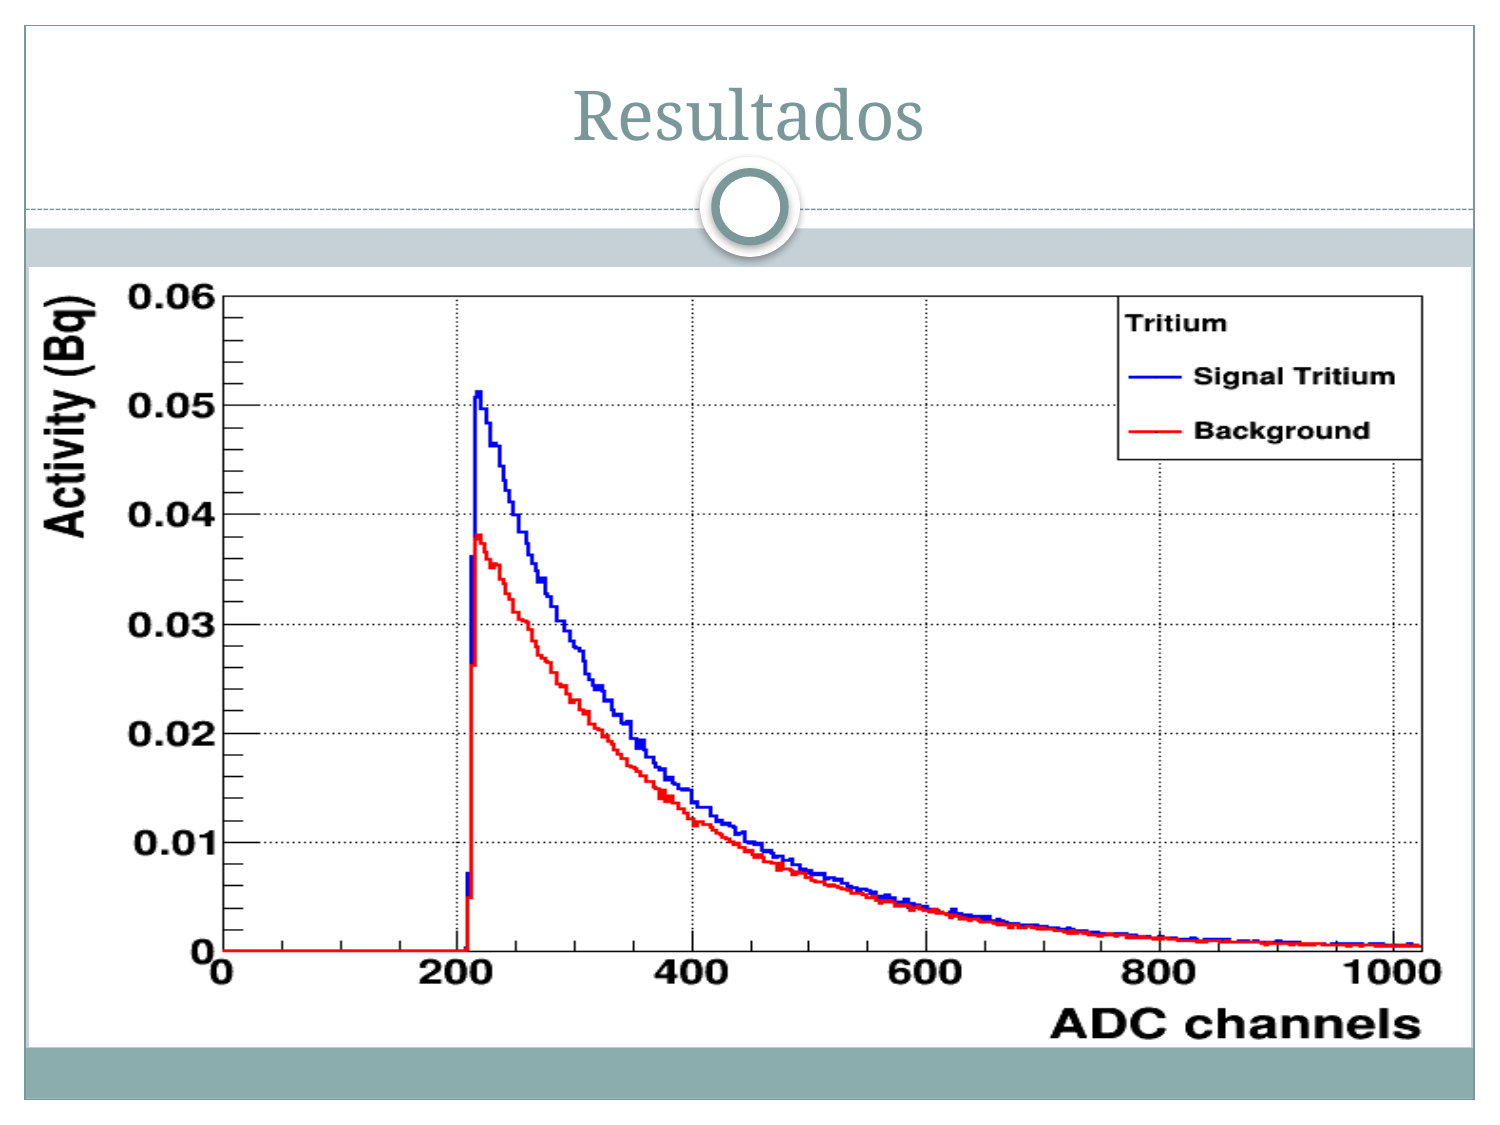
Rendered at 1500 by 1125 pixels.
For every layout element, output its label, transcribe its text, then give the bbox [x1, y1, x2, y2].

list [29, 266, 1471, 1047]
title Resultados [49, 37, 1450, 162]
